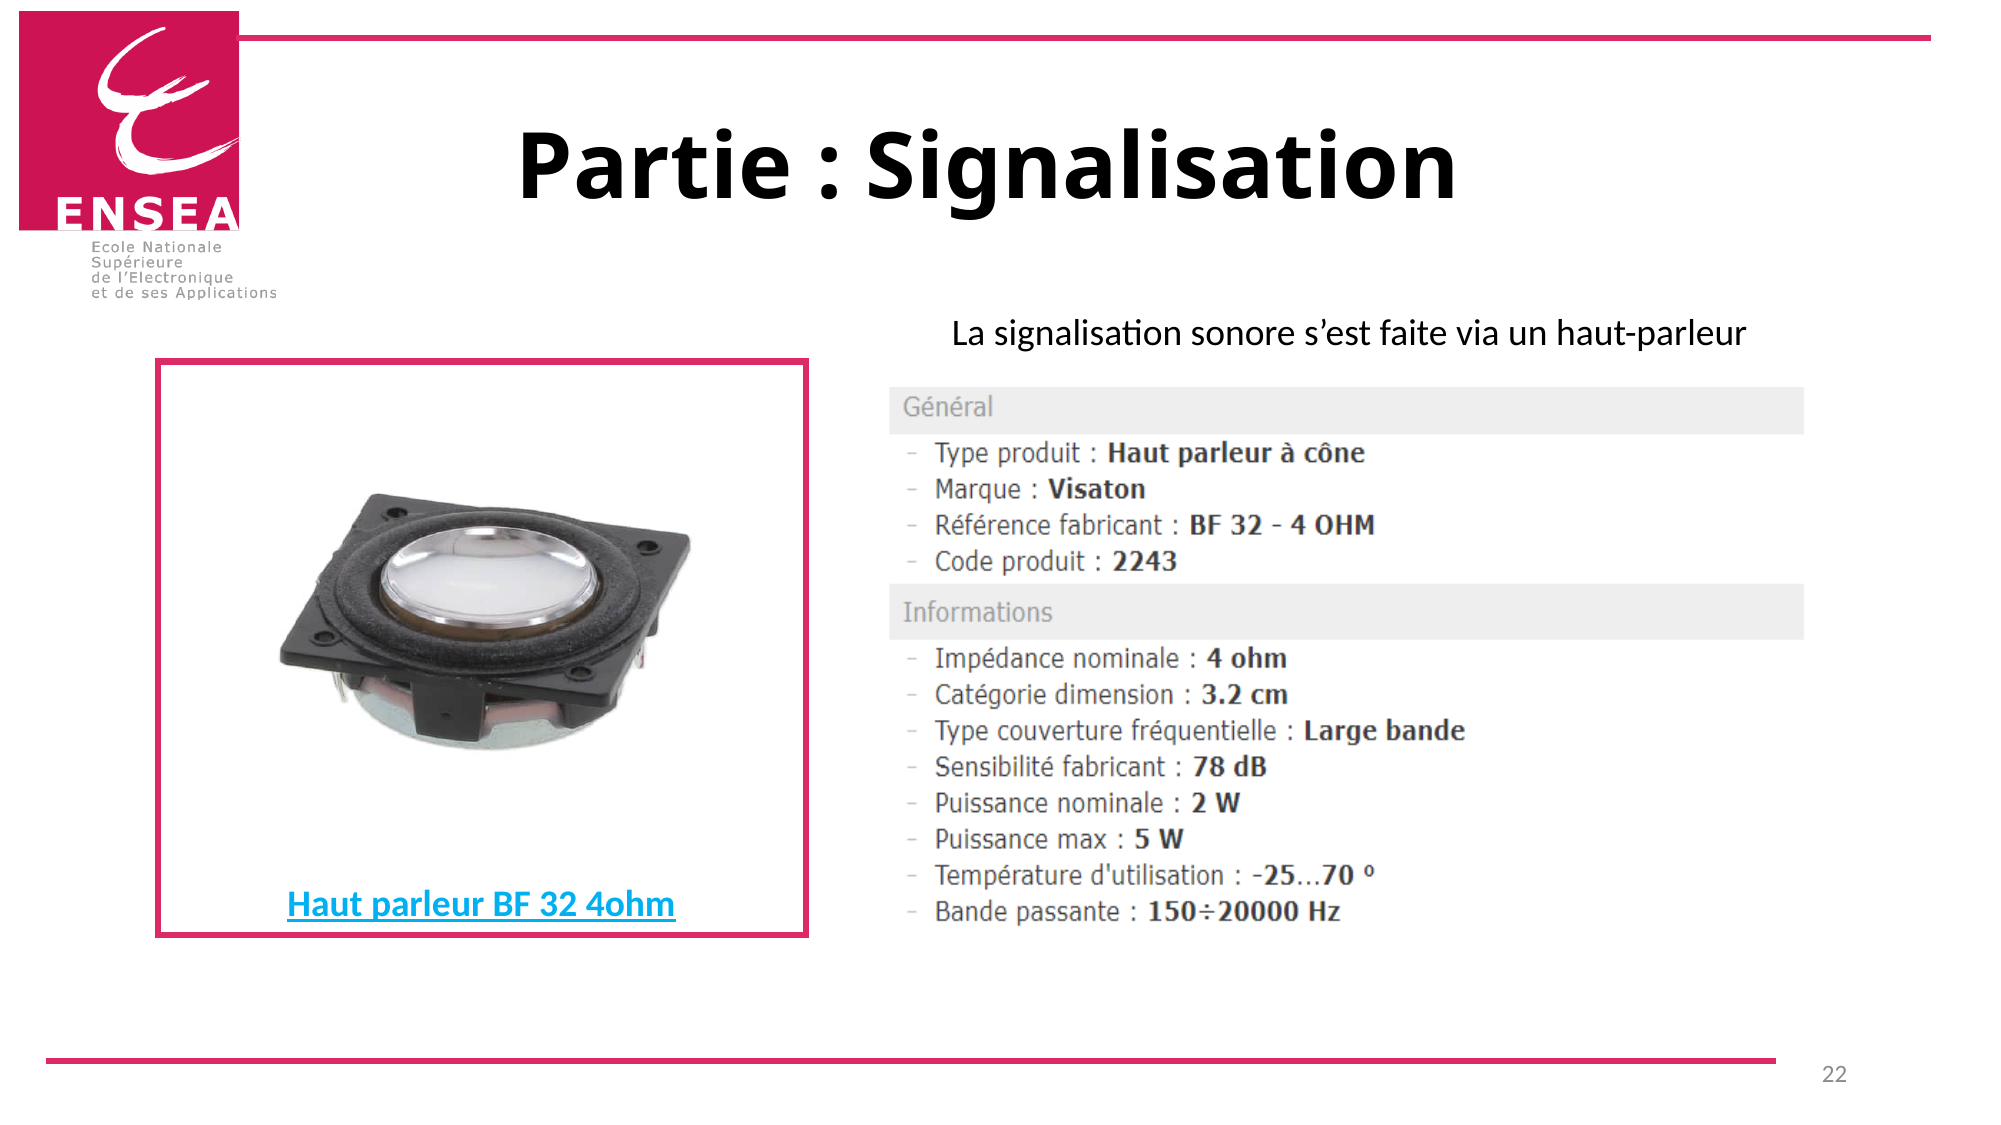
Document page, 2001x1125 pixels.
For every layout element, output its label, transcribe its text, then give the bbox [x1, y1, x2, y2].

picture [193, 385, 771, 872]
picture [888, 387, 1807, 936]
text_box Haut parleur BF 32 4ohm [272, 872, 692, 932]
slide_number 22 [1412, 1042, 1863, 1103]
title Partie : Signalisation [137, 59, 1863, 278]
text_box [157, 360, 807, 936]
text_box La signalisation sonore s’est faite via un haut-parleur [937, 300, 1764, 361]
picture [19, 11, 276, 300]
